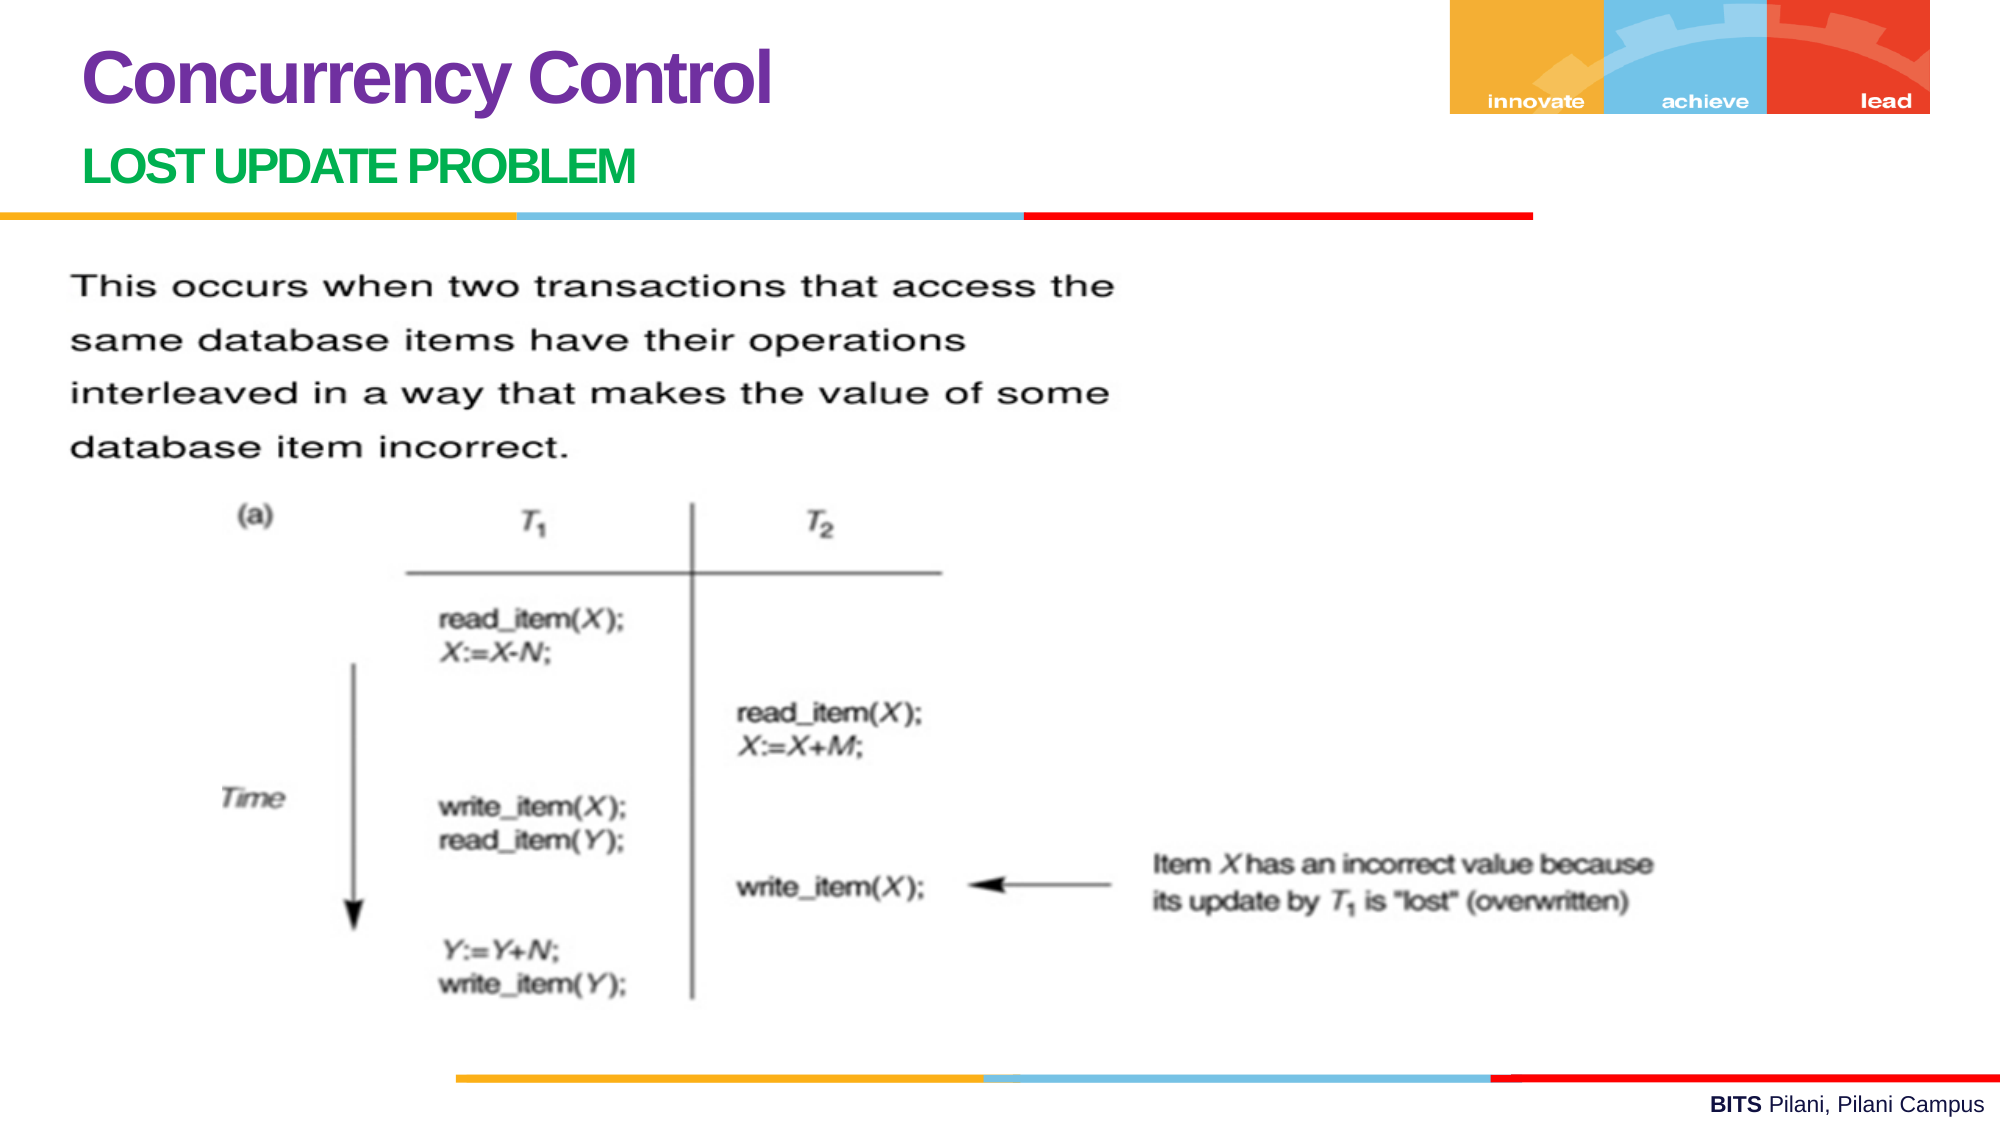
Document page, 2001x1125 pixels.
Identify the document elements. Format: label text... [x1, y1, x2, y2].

picture [66, 265, 1181, 471]
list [222, 470, 1674, 1010]
picture [1449, 0, 1930, 114]
list Concurrency Control LOST UPDATE PROBLEM [66, 24, 1450, 213]
